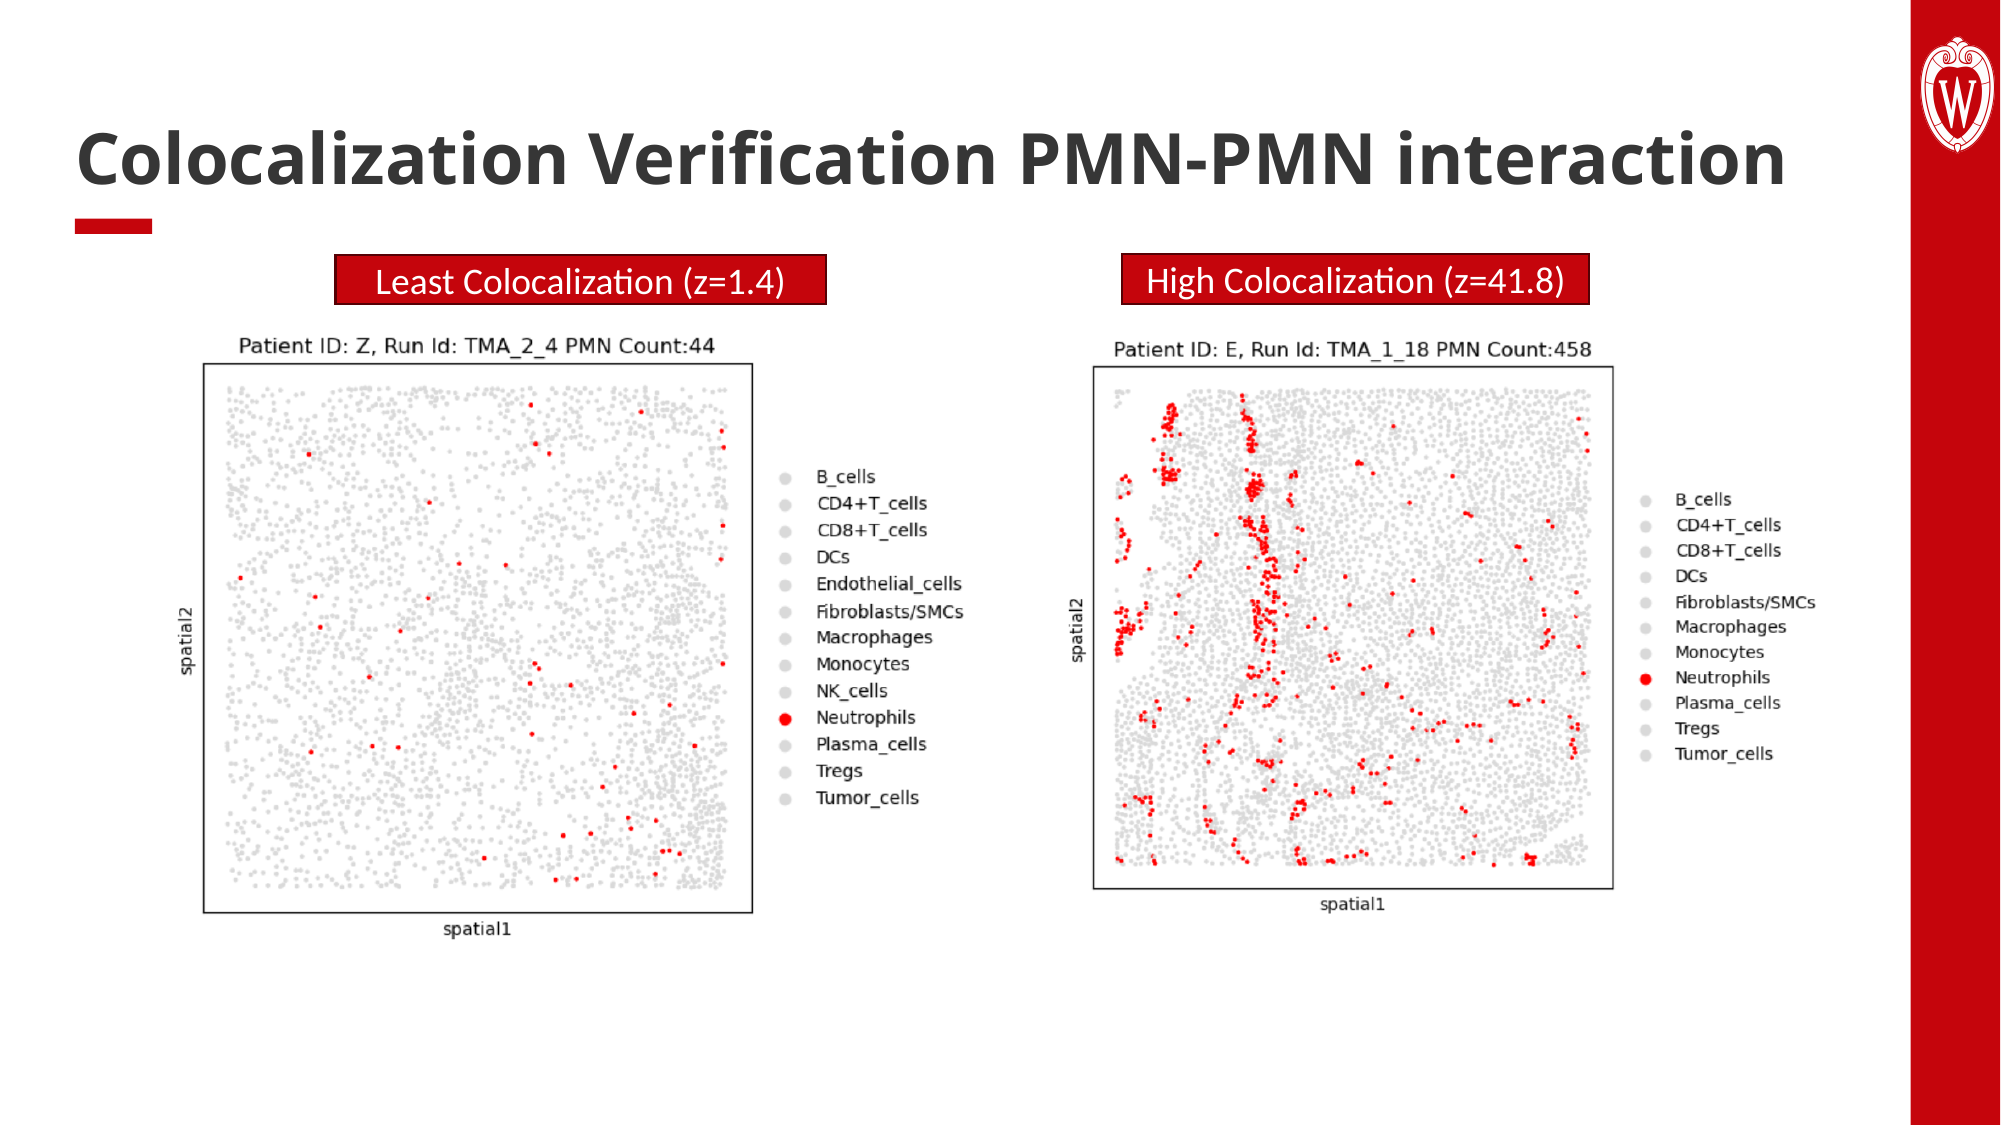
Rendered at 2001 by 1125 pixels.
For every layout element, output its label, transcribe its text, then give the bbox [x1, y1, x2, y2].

picture [168, 323, 969, 945]
picture [1041, 323, 1832, 917]
text_box High Colocalization (z=41.8) [1121, 253, 1590, 305]
title Colocalization Verification PMN-PMN interaction [75, 115, 1863, 200]
picture [1920, 36, 1995, 154]
text_box Least Colocalization (z=1.4) [334, 254, 827, 305]
